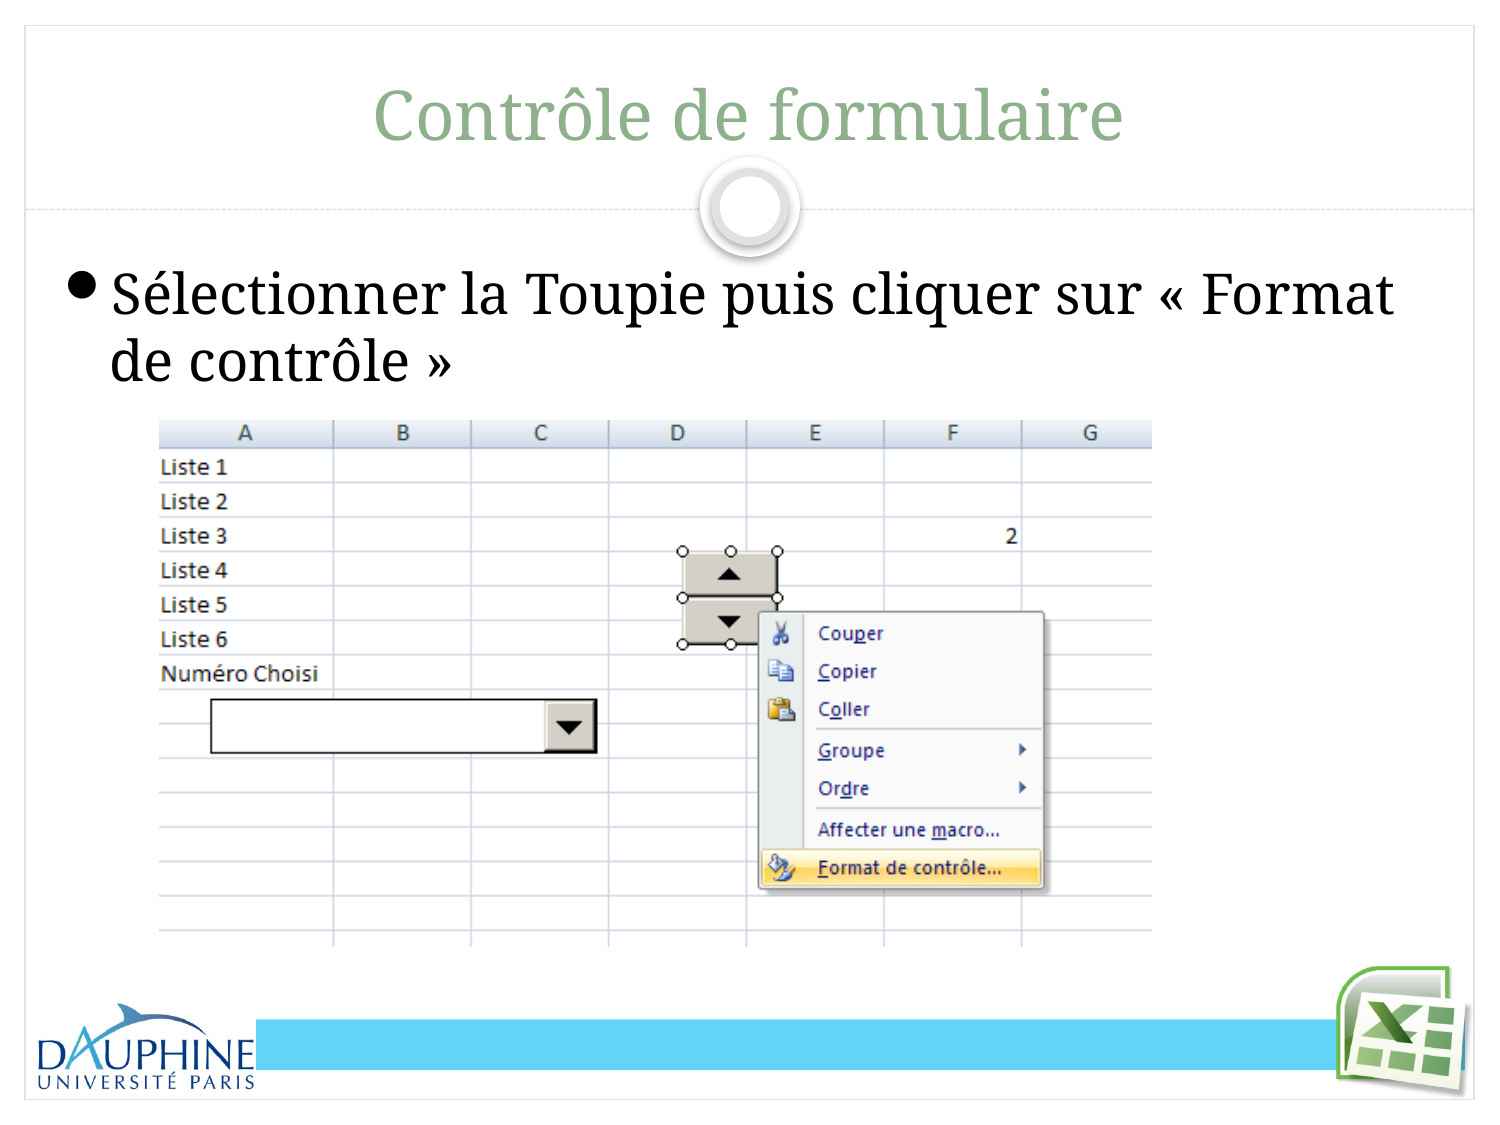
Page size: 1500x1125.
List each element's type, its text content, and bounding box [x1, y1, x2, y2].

picture [35, 1001, 256, 1090]
picture [1324, 949, 1477, 1102]
list Sélectionner la Toupie puis cliquer sur « Format de contrôle » [49, 250, 1445, 1001]
picture [159, 420, 1152, 948]
title Contrôle de formulaire [49, 37, 1450, 162]
